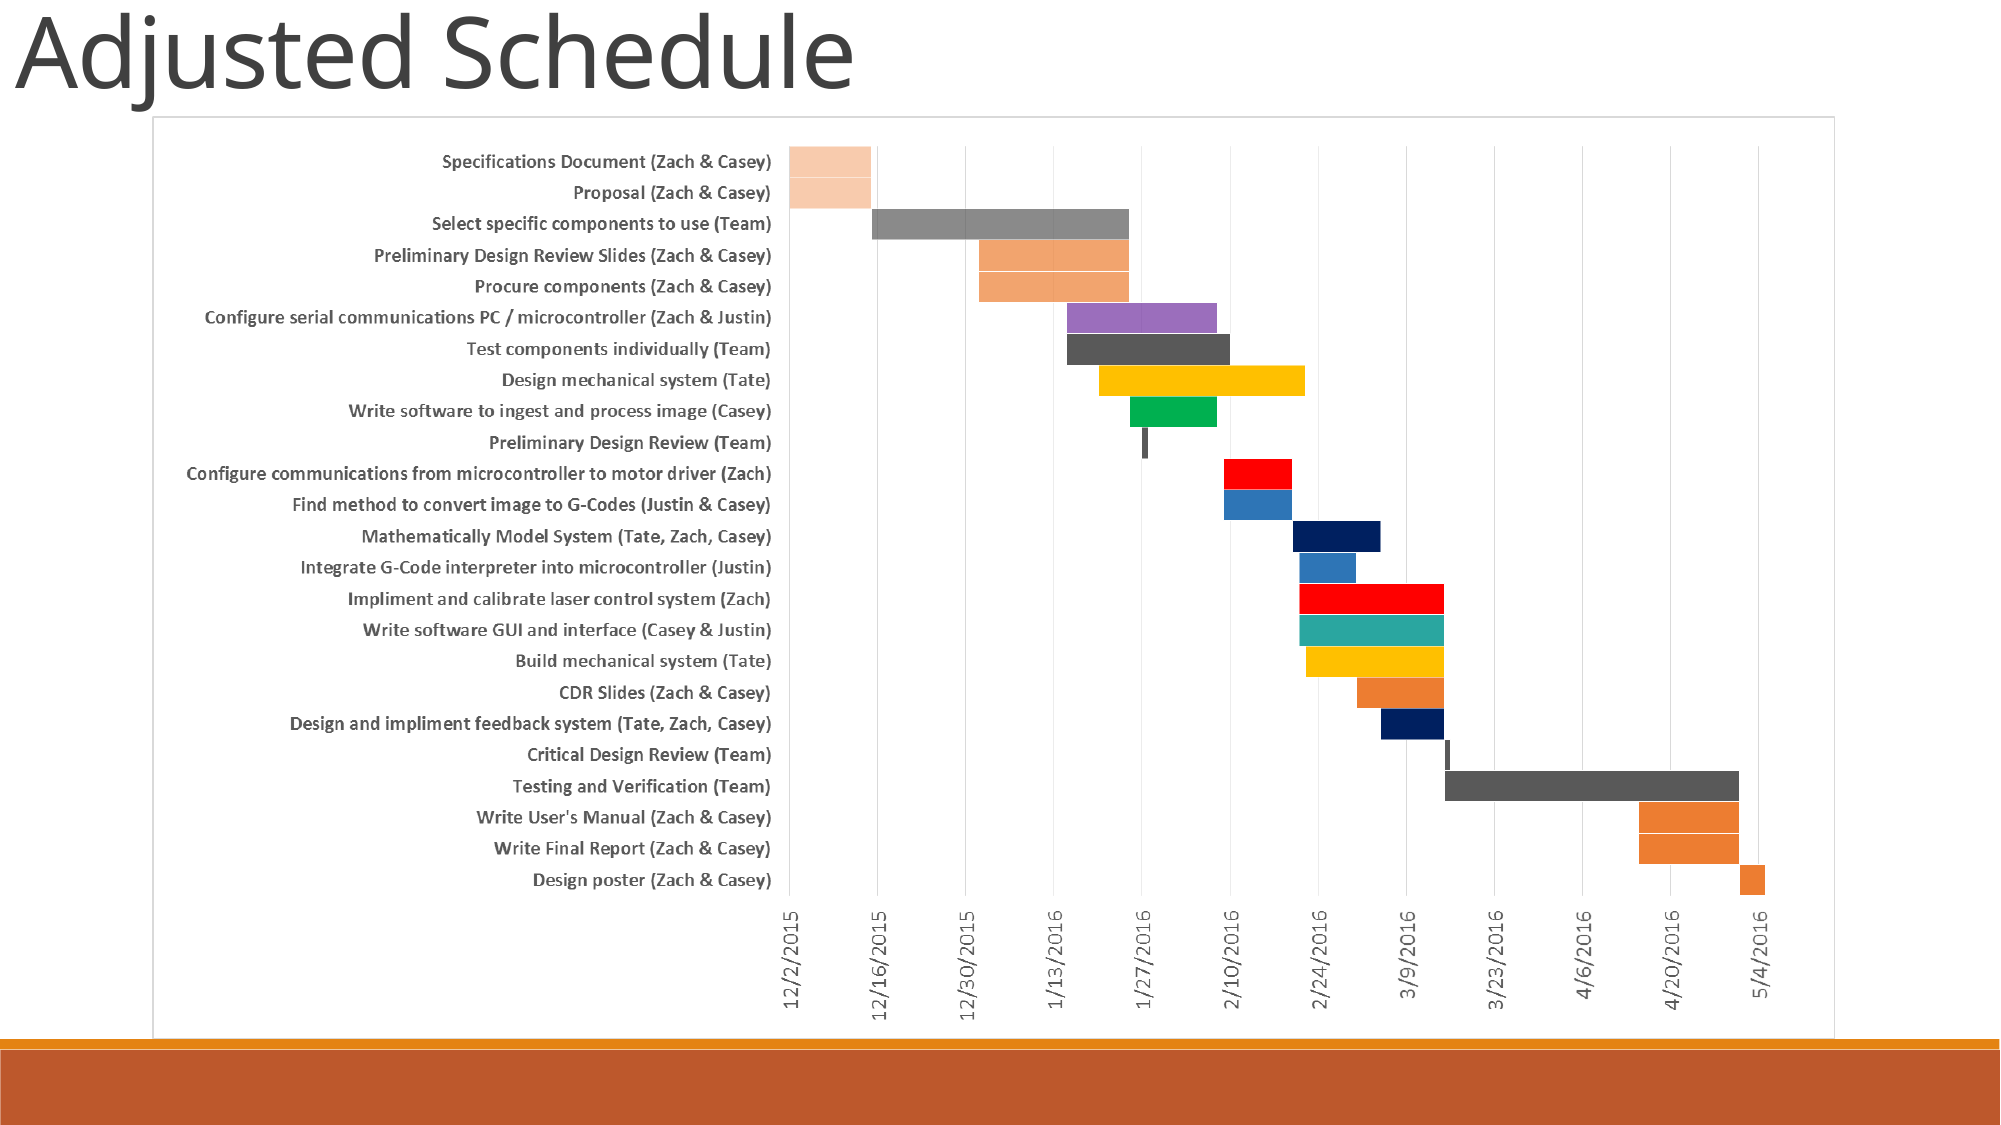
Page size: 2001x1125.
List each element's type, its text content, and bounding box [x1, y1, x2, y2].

picture [152, 115, 1835, 1040]
title Adjusted Schedule [0, 0, 1650, 117]
